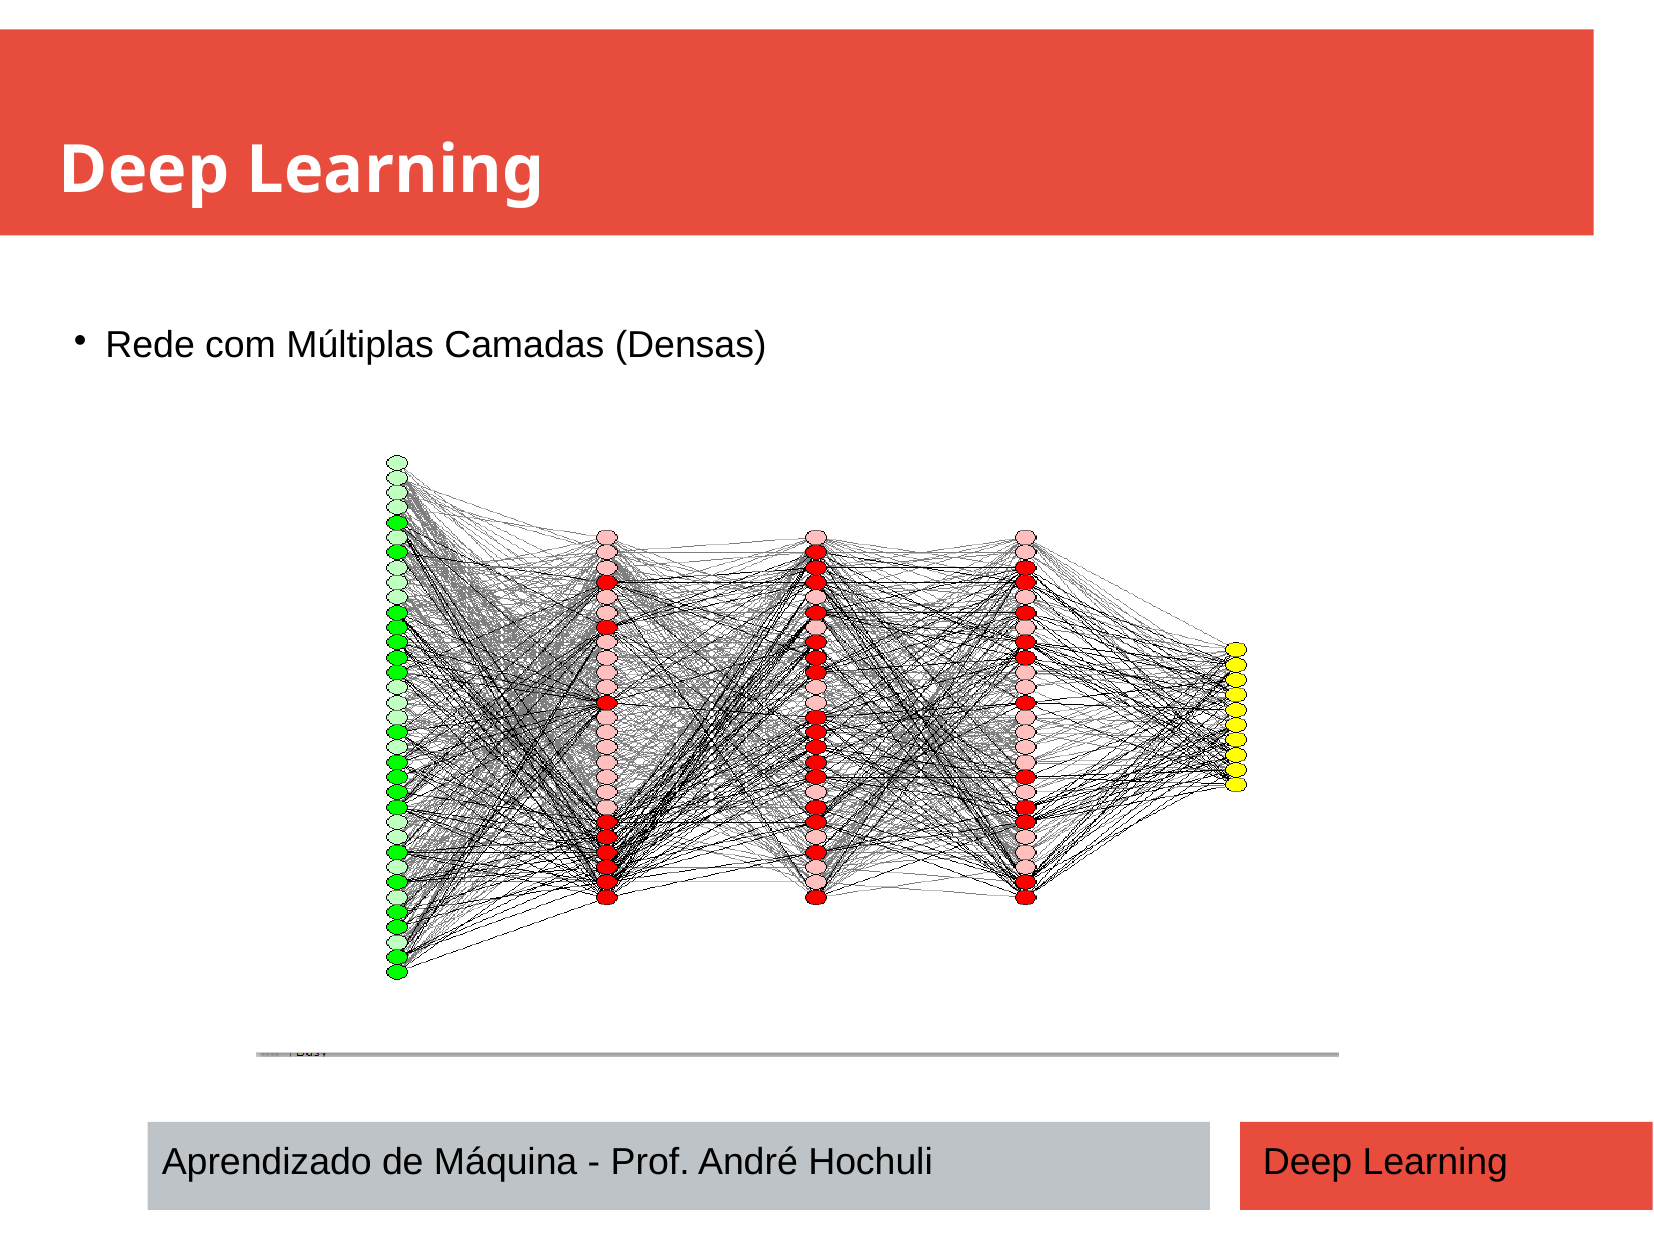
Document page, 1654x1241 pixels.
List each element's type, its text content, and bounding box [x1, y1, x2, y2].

picture [256, 414, 1340, 1057]
text_box Aprendizado de Máquina - Prof. André Hochuli [147, 1129, 1205, 1189]
text_box Deep Learning [58, 58, 1594, 206]
text_box Rede com Múltiplas Camadas (Densas) [59, 310, 1424, 1057]
text_box Deep Learning [1248, 1129, 1623, 1189]
text_box [58, 299, 1565, 1067]
